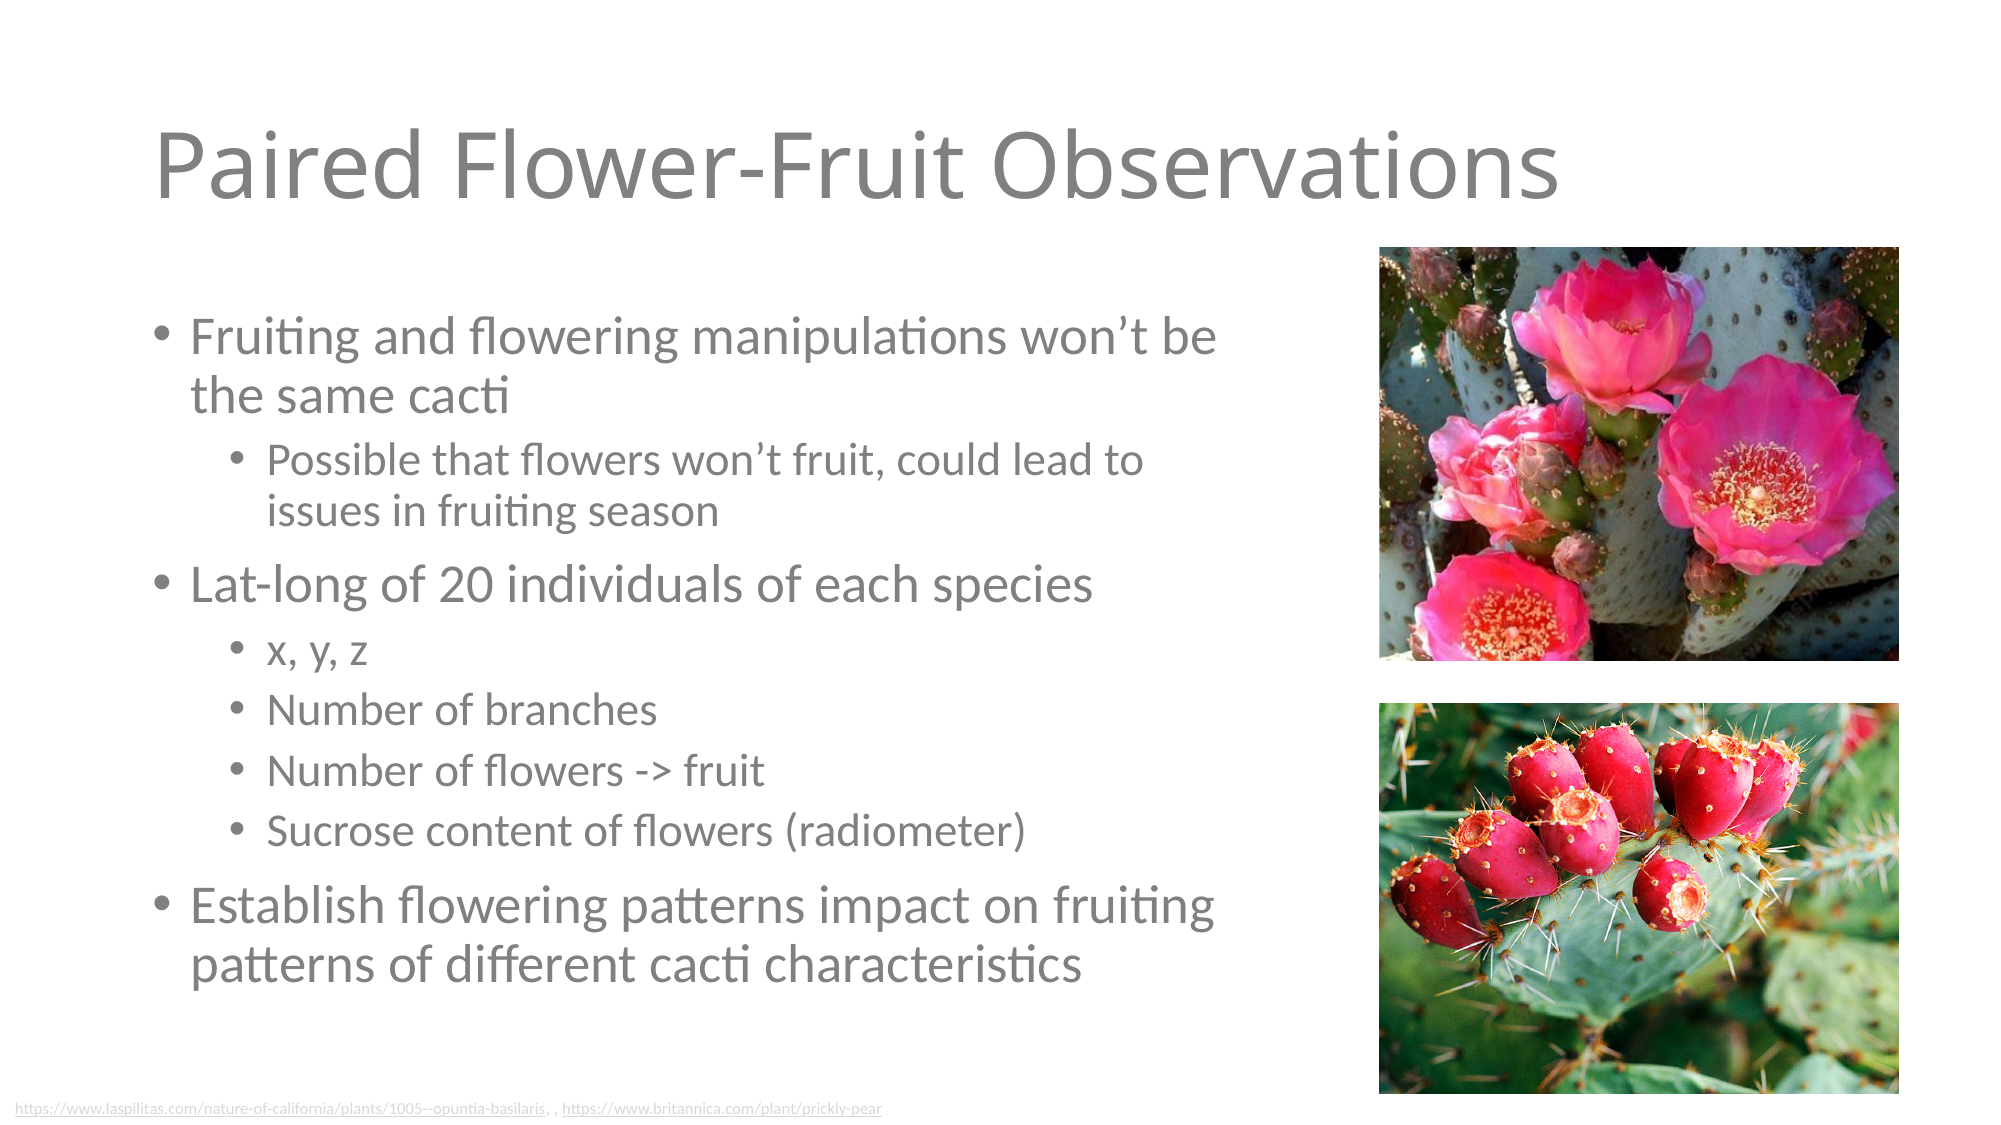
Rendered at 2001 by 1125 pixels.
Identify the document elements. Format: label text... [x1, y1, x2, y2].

list Fruiting and flowering manipulations won’t be the same cacti Possible that flowers won’t fruit, could lead to issues in fruiting season Lat-long of 20 individuals of each species x, y, z Number of branches Number of flowers -> fruit Sucrose content of flowers (radiometer) Establish flowering patterns impact on fruiting patterns of different cacti characteristics [137, 299, 1263, 1014]
picture [1379, 703, 1899, 1094]
title Paired Flower-Fruit Observations [137, 59, 1863, 278]
picture [1379, 247, 1899, 661]
text_box https://www.laspilitas.com/nature-of-california/plants/1005--opuntia-basilaris, , https://www.britannica.com/plant/prickly-pear [0, 1090, 1000, 1125]
